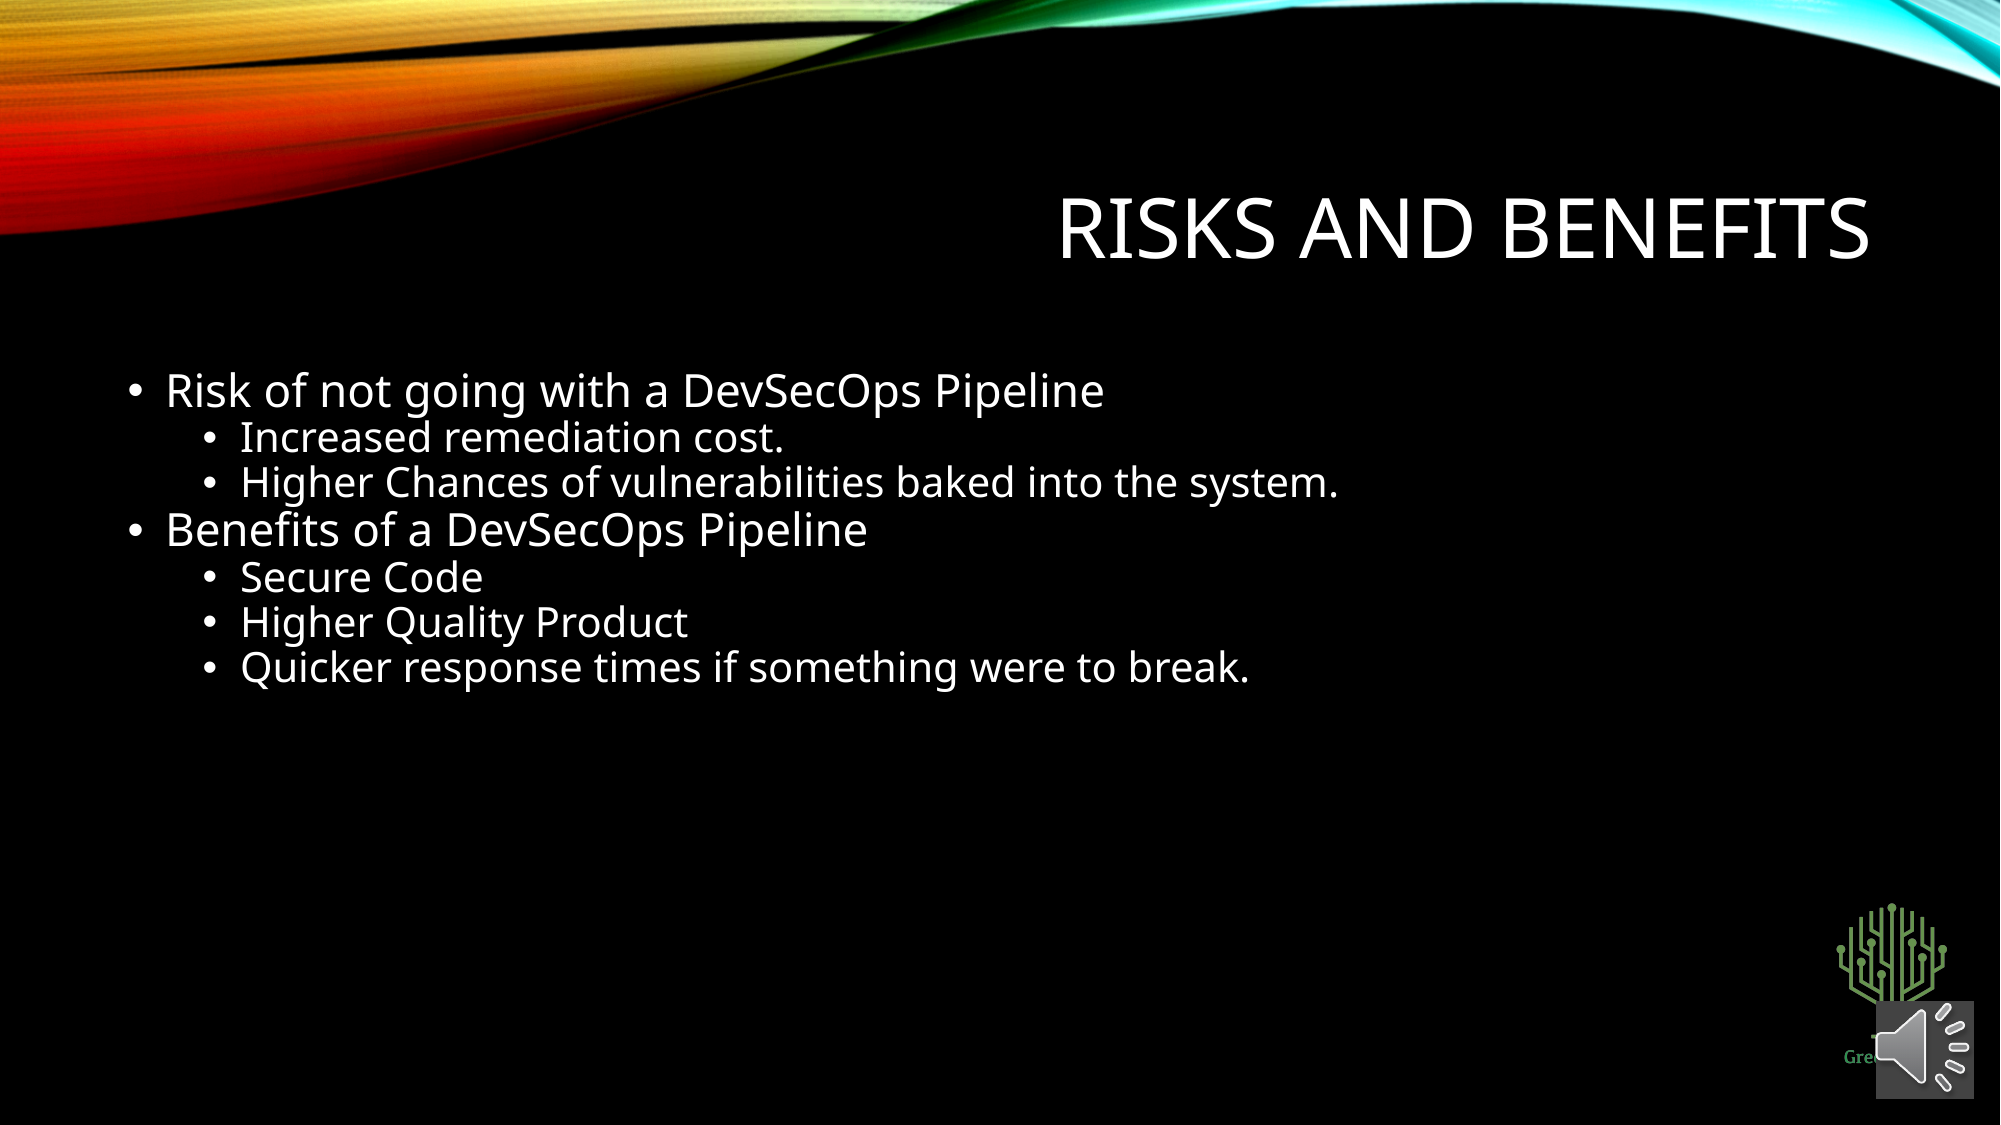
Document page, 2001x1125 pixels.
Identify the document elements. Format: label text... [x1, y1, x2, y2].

picture [0, 0, 2000, 237]
title RISKS AND BENEFITS [474, 125, 1888, 338]
list Risk of not going with a DevSecOps Pipeline Increased remediation cost. Higher Chances of vulnerabilities baked into the system. Benefits of a DevSecOps Pipeline Secure Code Higher Quality Product Quicker response times if something were to break. [112, 360, 1888, 1021]
picture [1817, 892, 1976, 1101]
